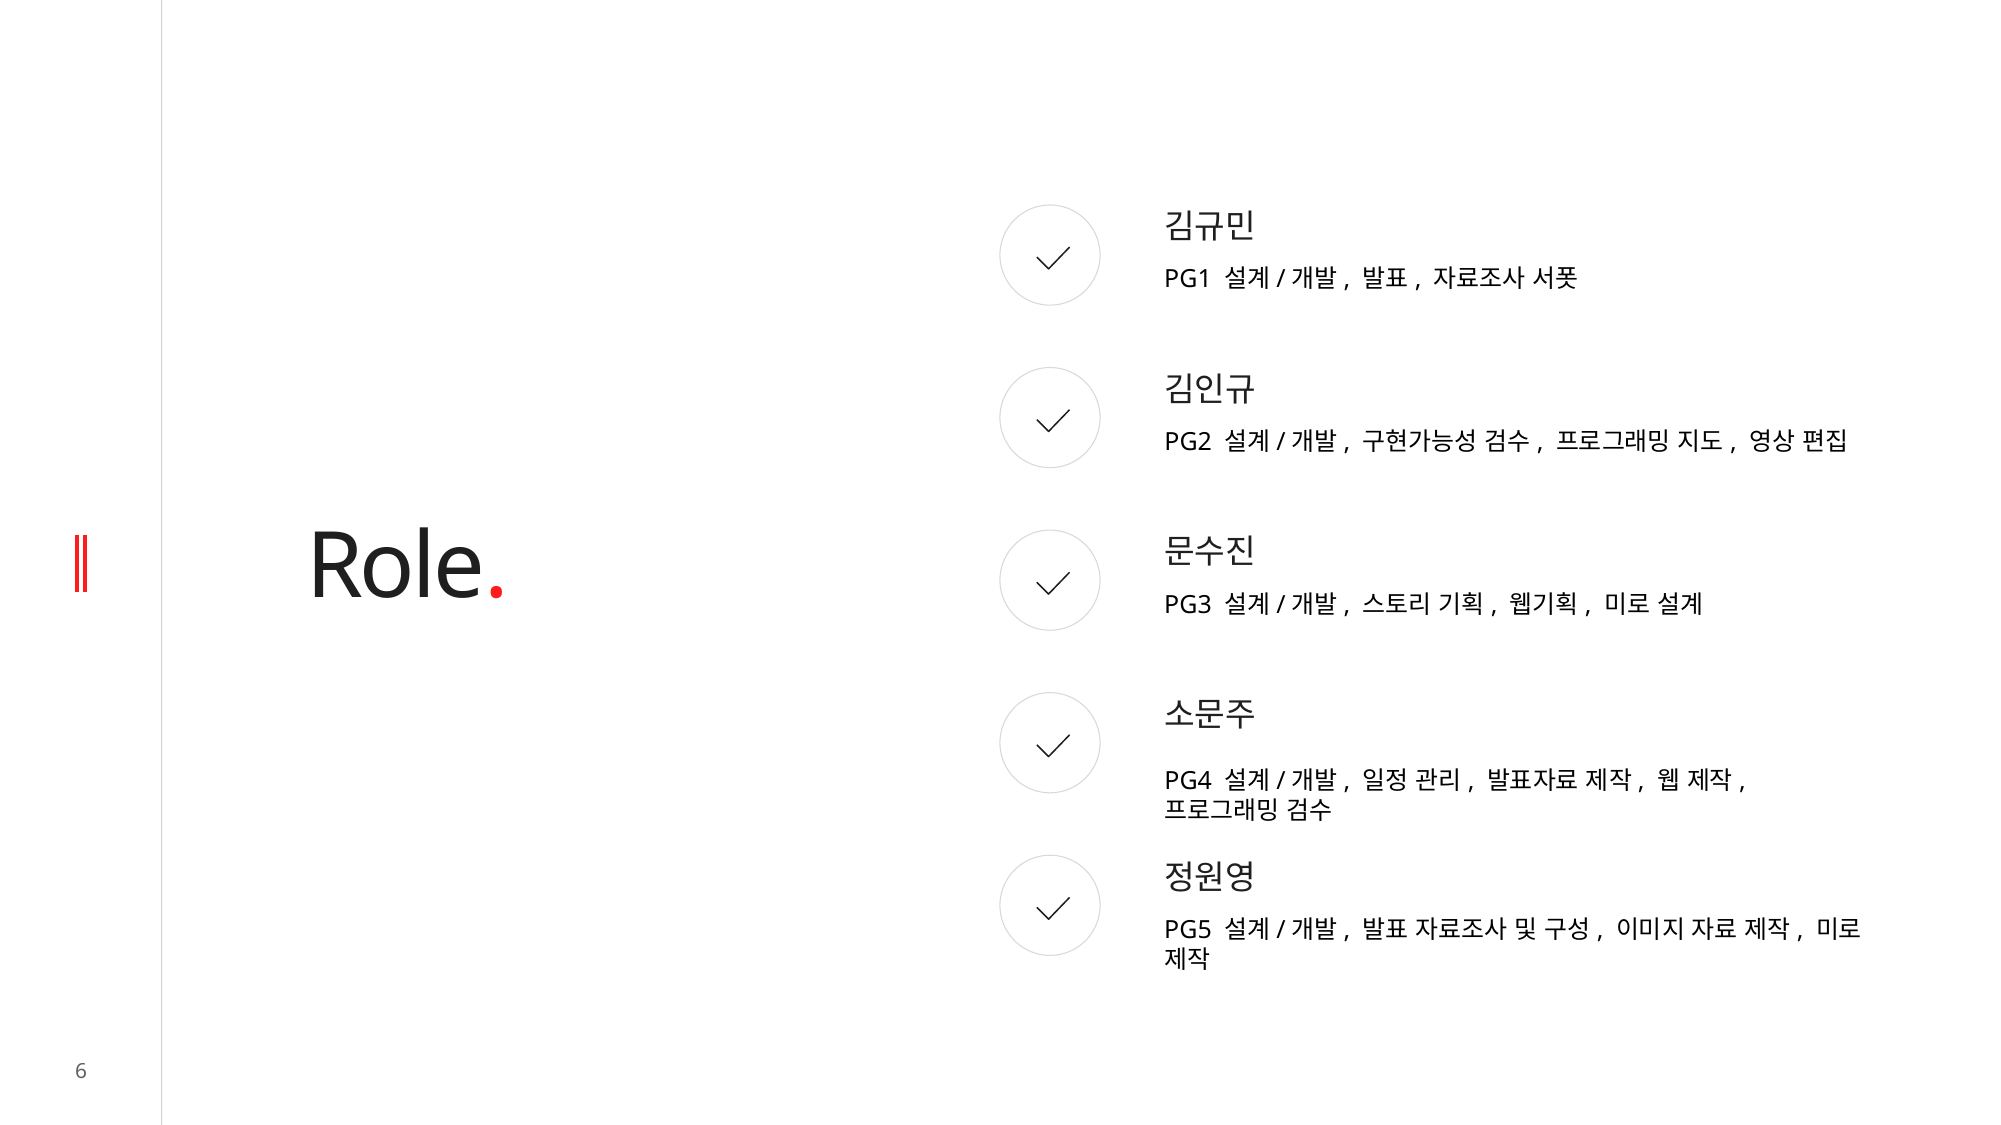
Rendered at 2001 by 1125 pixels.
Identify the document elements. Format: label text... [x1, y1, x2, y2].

title Role. [306, 495, 821, 628]
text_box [999, 204, 1753, 306]
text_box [999, 367, 1857, 468]
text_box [999, 855, 1898, 956]
slide_number 6 [38, 1052, 123, 1091]
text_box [999, 692, 1849, 803]
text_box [999, 530, 1753, 631]
